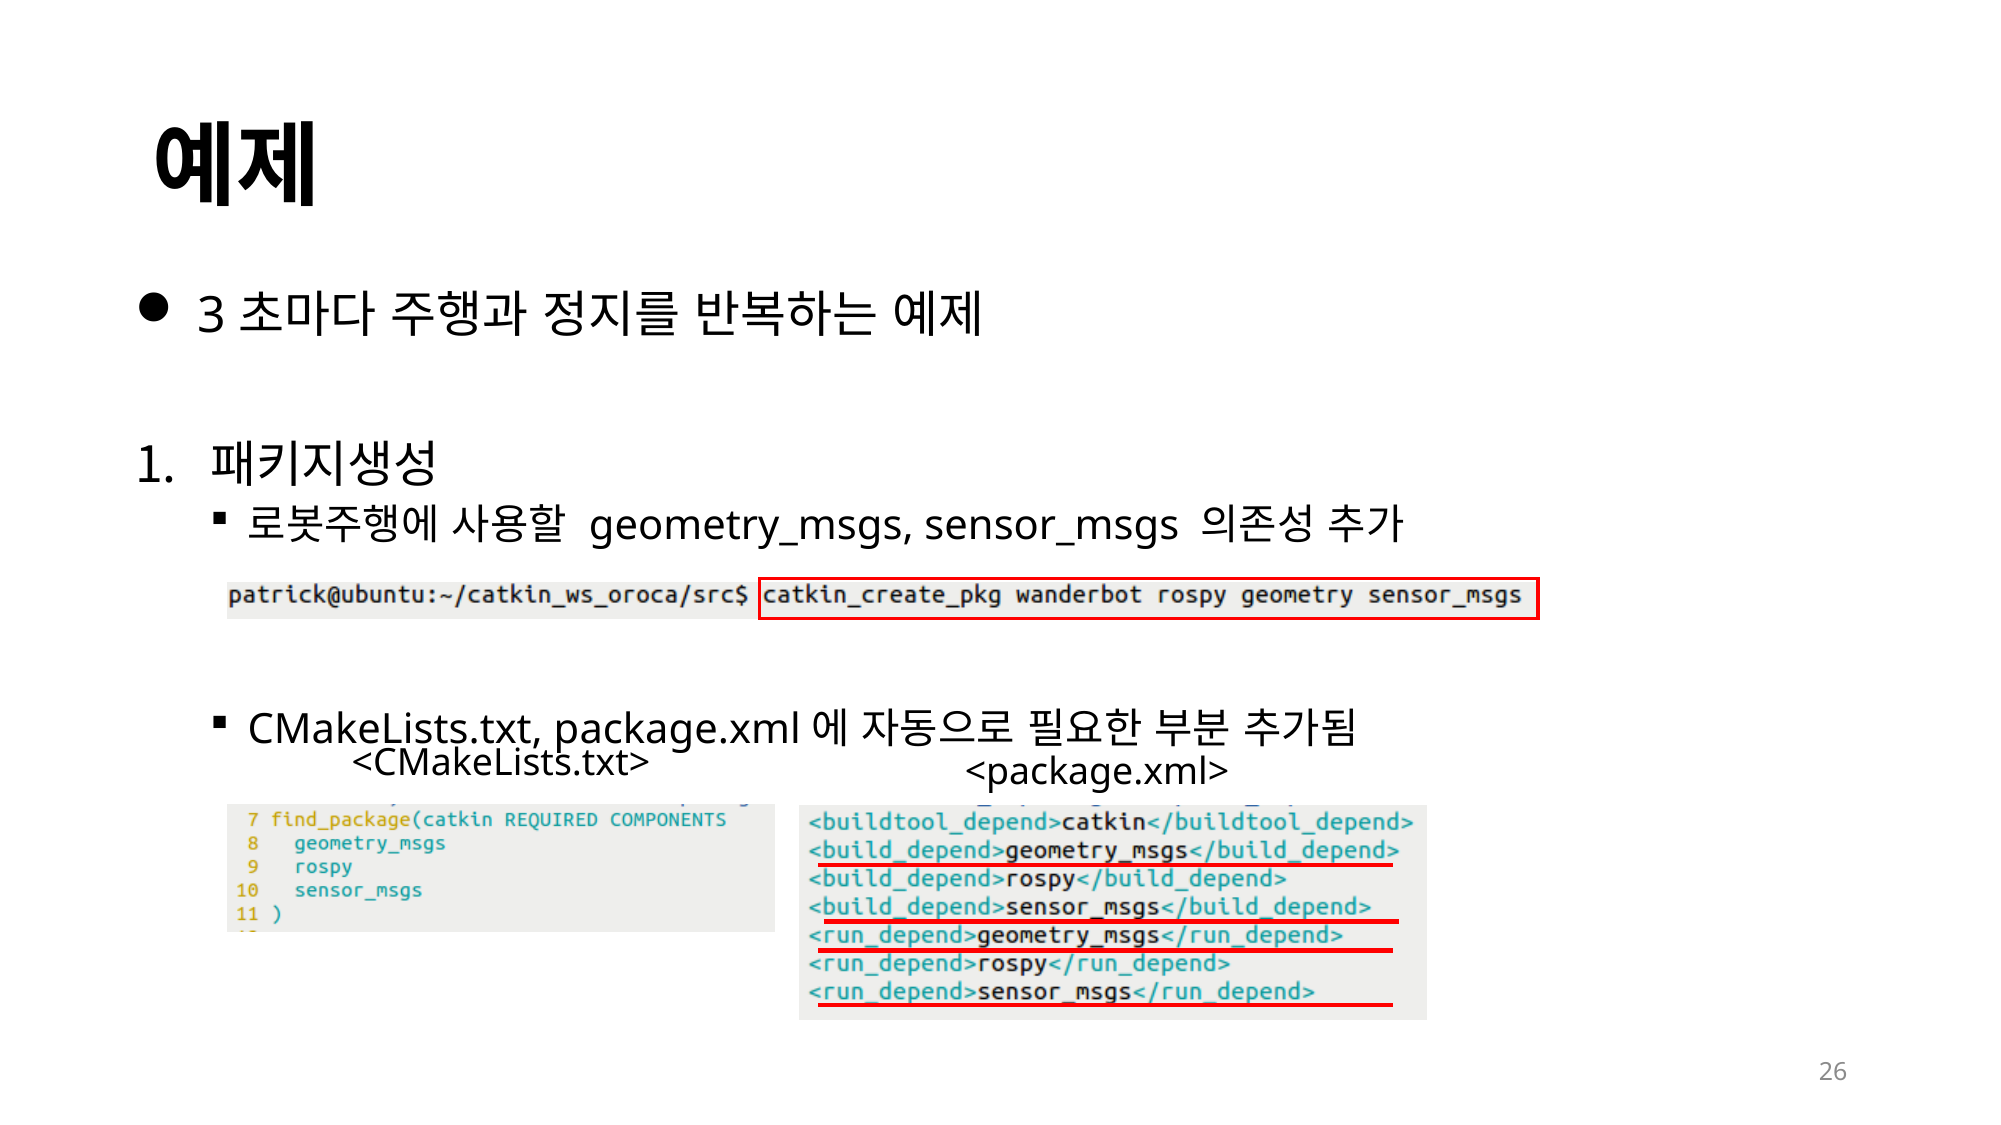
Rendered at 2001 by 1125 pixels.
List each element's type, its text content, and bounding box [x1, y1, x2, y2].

text_box [758, 578, 1539, 620]
slide_number 26 [1412, 1042, 1863, 1103]
title 예제 [137, 59, 1863, 278]
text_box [227, 730, 775, 932]
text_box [799, 739, 1427, 1020]
picture [227, 582, 1537, 619]
list 3초마다 주행과 정지를 반복하는 예제 패키지생성 로봇주행에 사용할 geometry_msgs, sensor_msgs 의존성 추가 CMakeLists.txt, package.xml에 자동으로 필요한 부분 추가됨 [120, 281, 1845, 996]
